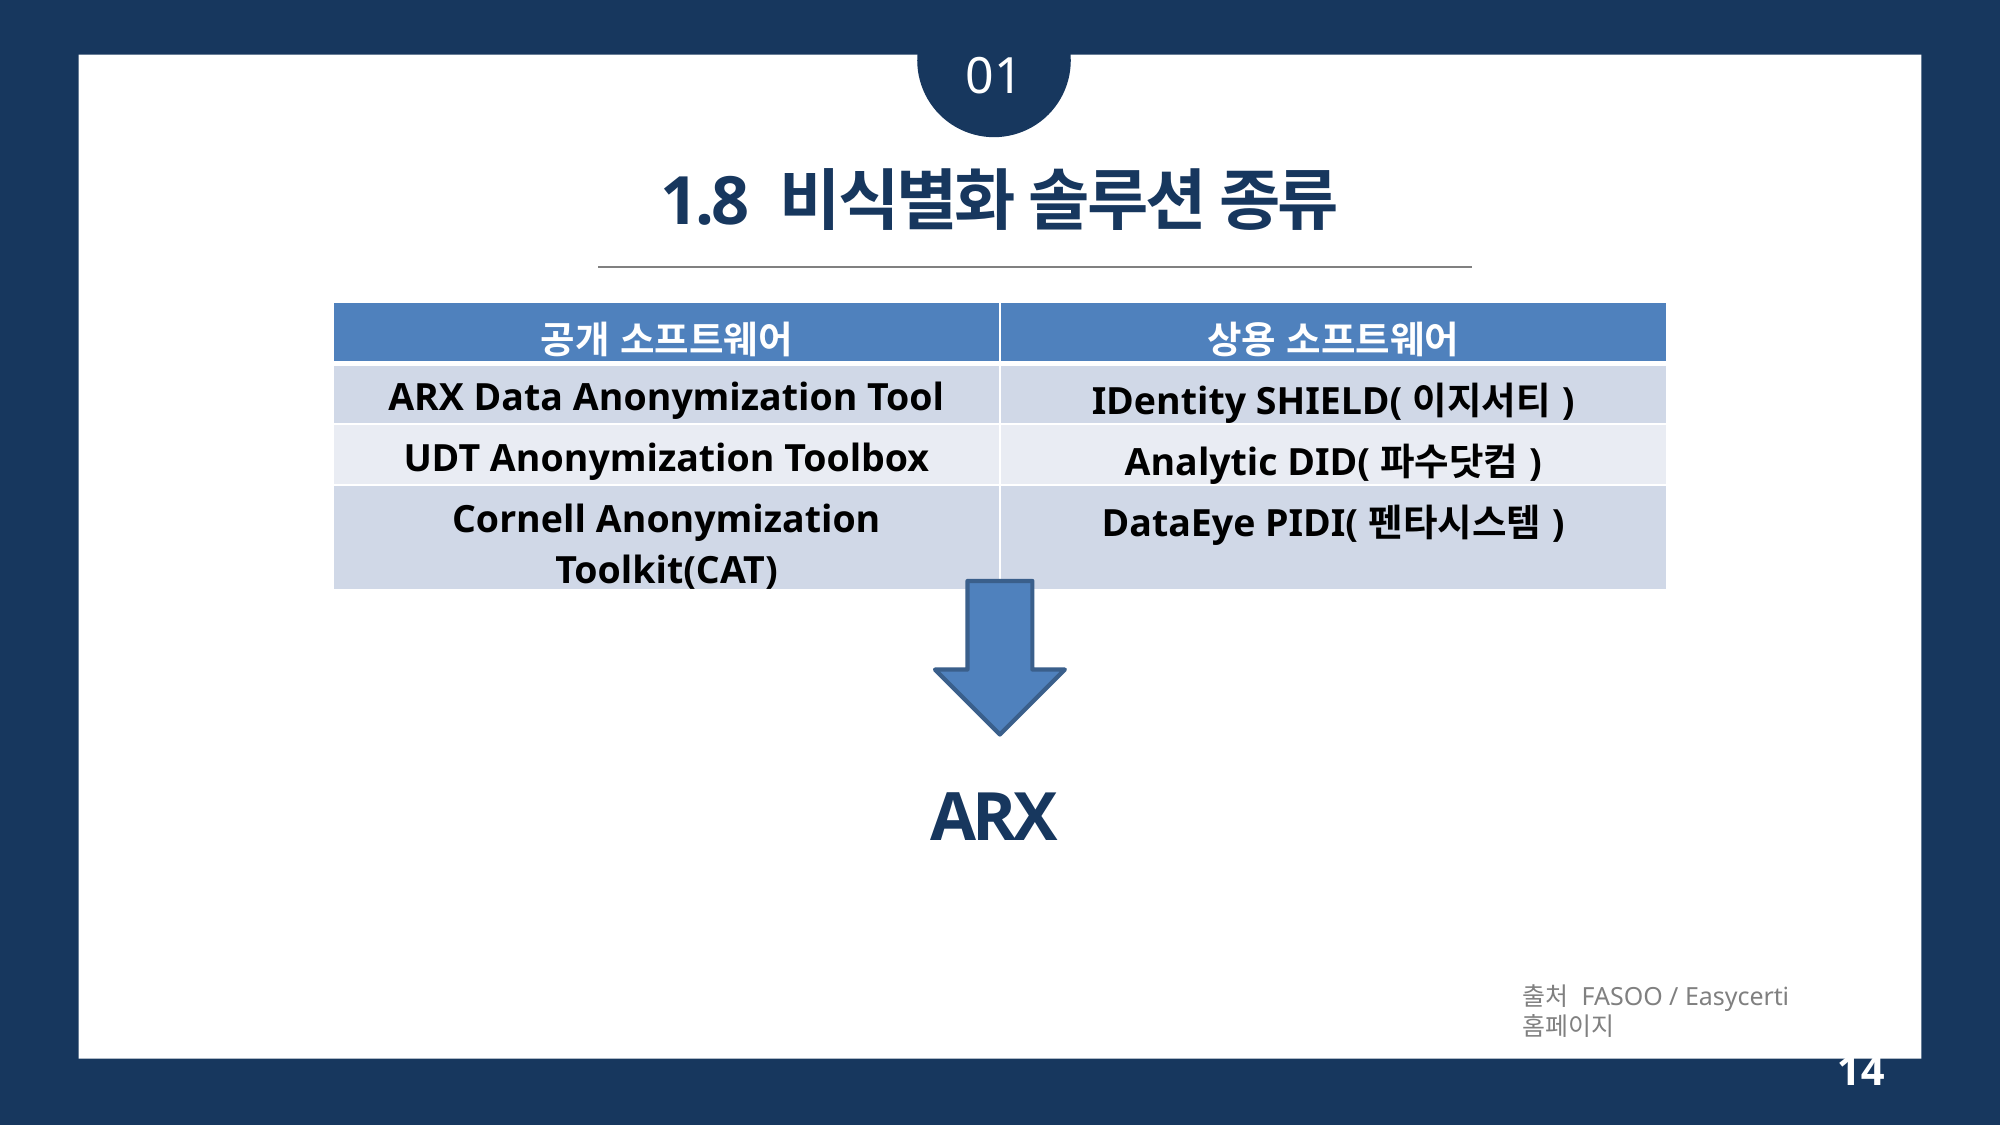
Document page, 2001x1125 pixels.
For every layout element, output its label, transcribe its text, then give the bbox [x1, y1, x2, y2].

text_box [78, 0, 1922, 1059]
slide_number 14 [1433, 1066, 1900, 1103]
